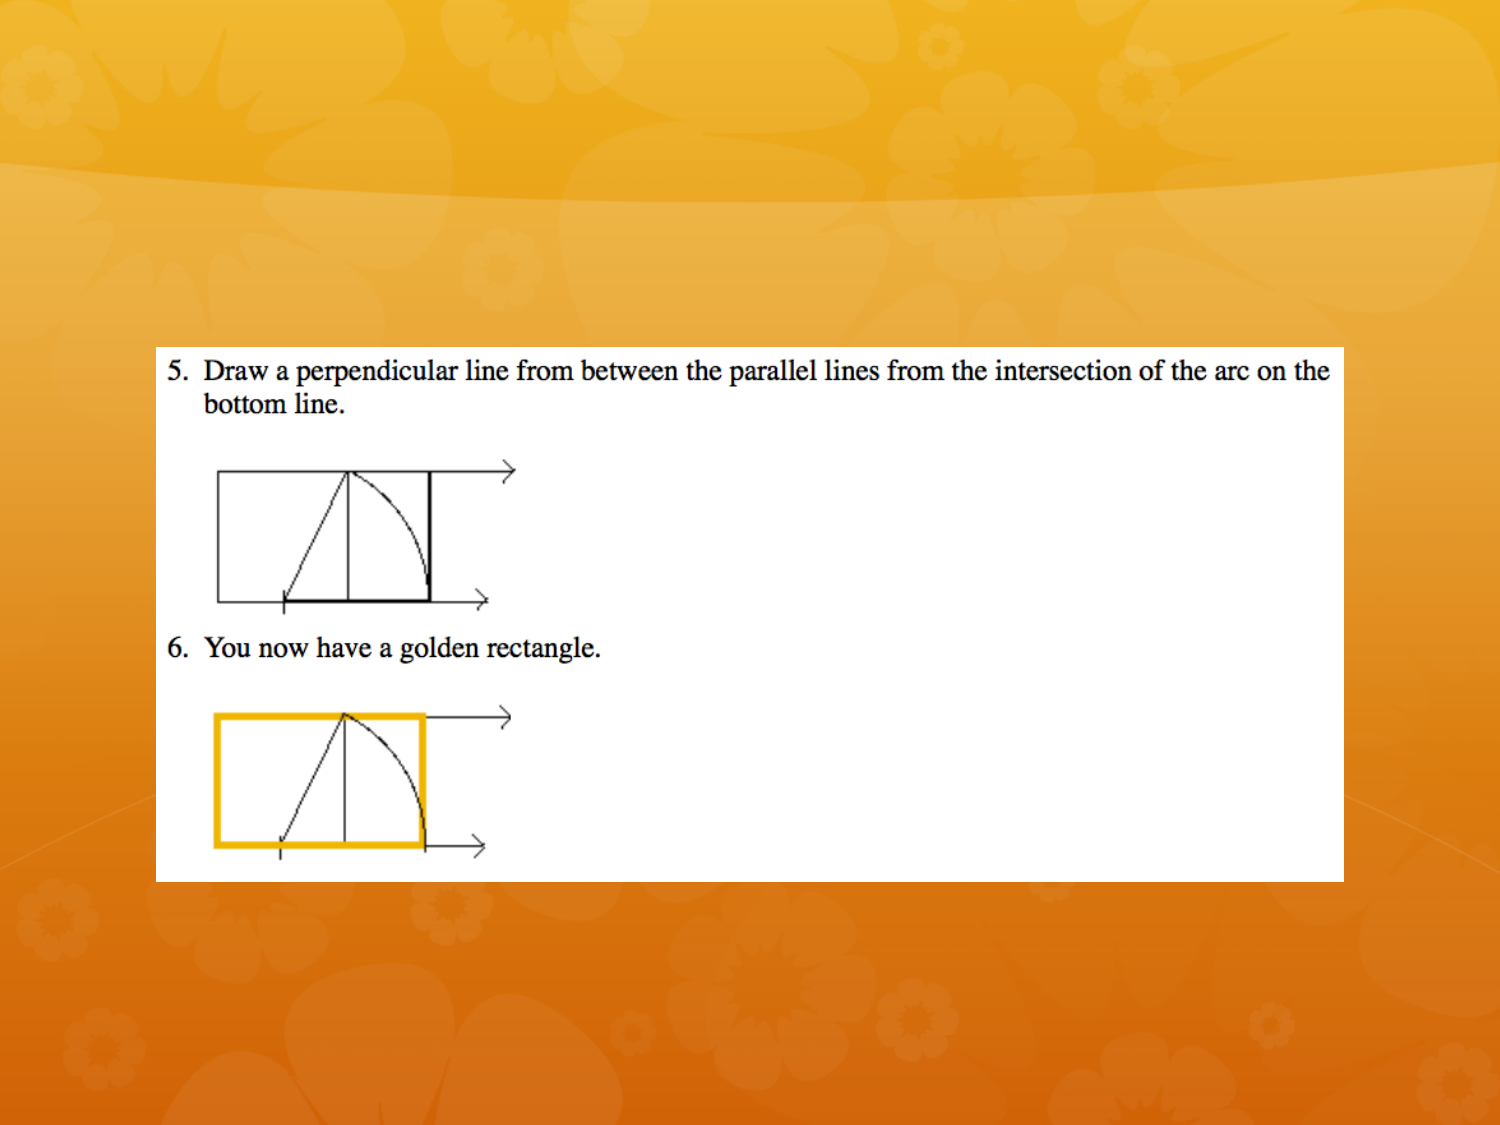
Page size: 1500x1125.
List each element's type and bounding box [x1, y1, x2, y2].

list [156, 262, 1344, 967]
picture [0, 0, 1500, 1125]
